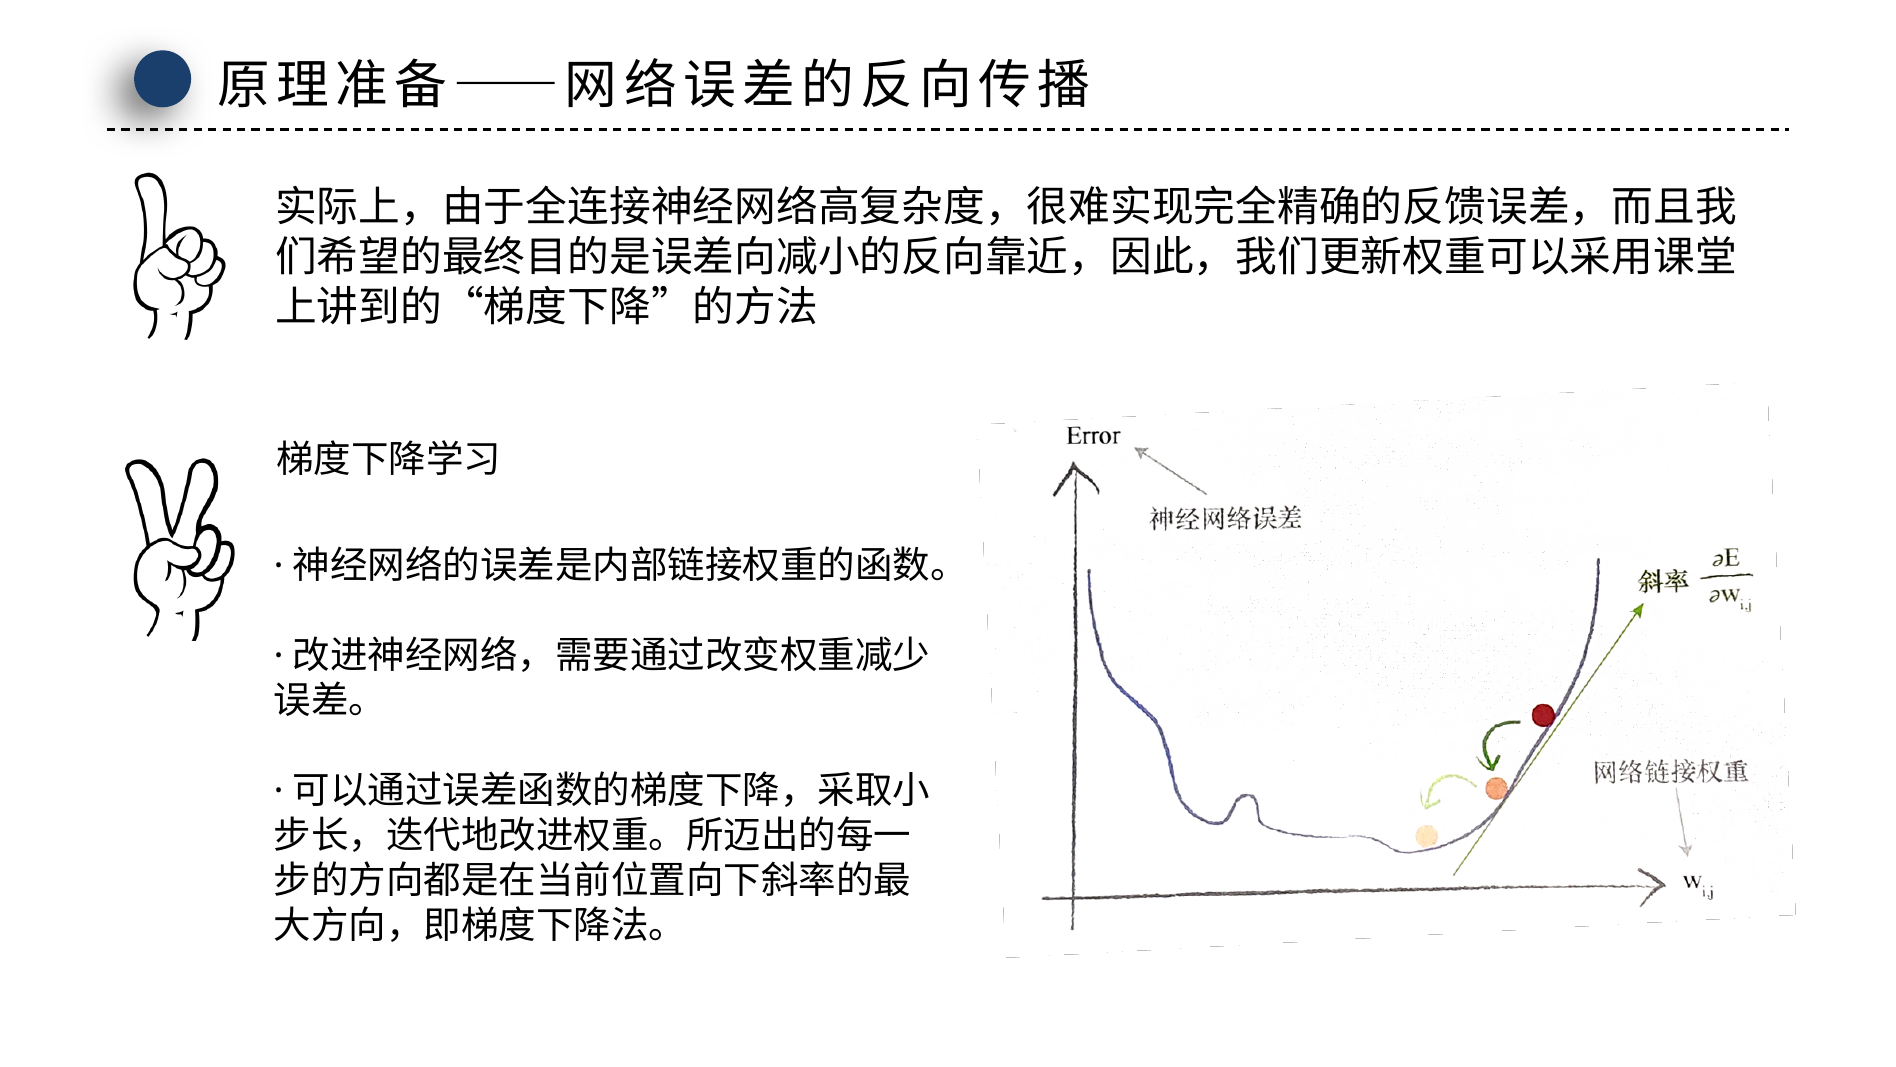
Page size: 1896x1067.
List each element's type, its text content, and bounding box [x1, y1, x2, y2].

picture [133, 171, 226, 340]
picture [976, 381, 1797, 958]
picture [124, 458, 235, 641]
text_box 实际上，由于全连接神经网络高复杂度，很难实现完全精确的反馈误差，而且我们希望的最终目的是误差向减小的反向靠近，因此，我们更新权重可以采用课堂上讲到的“梯度下降”的方法 [260, 172, 1763, 338]
text_box [132, 48, 194, 110]
text_box ·神经网络的误差是内部链接权重的函数。 ·改进神经网络，需要通过改变权重减少误差。 ·可以通过误差函数的梯度下降，采取小步长，迭代地改进权重。所迈出的每一步的方向都是在当前位置向下斜率的最大方向，即梯度下降法。 [258, 533, 948, 953]
text_box 梯度下降学习 [261, 427, 517, 488]
text_box 原理准备——网络误差的反向传播 [202, 42, 1105, 121]
